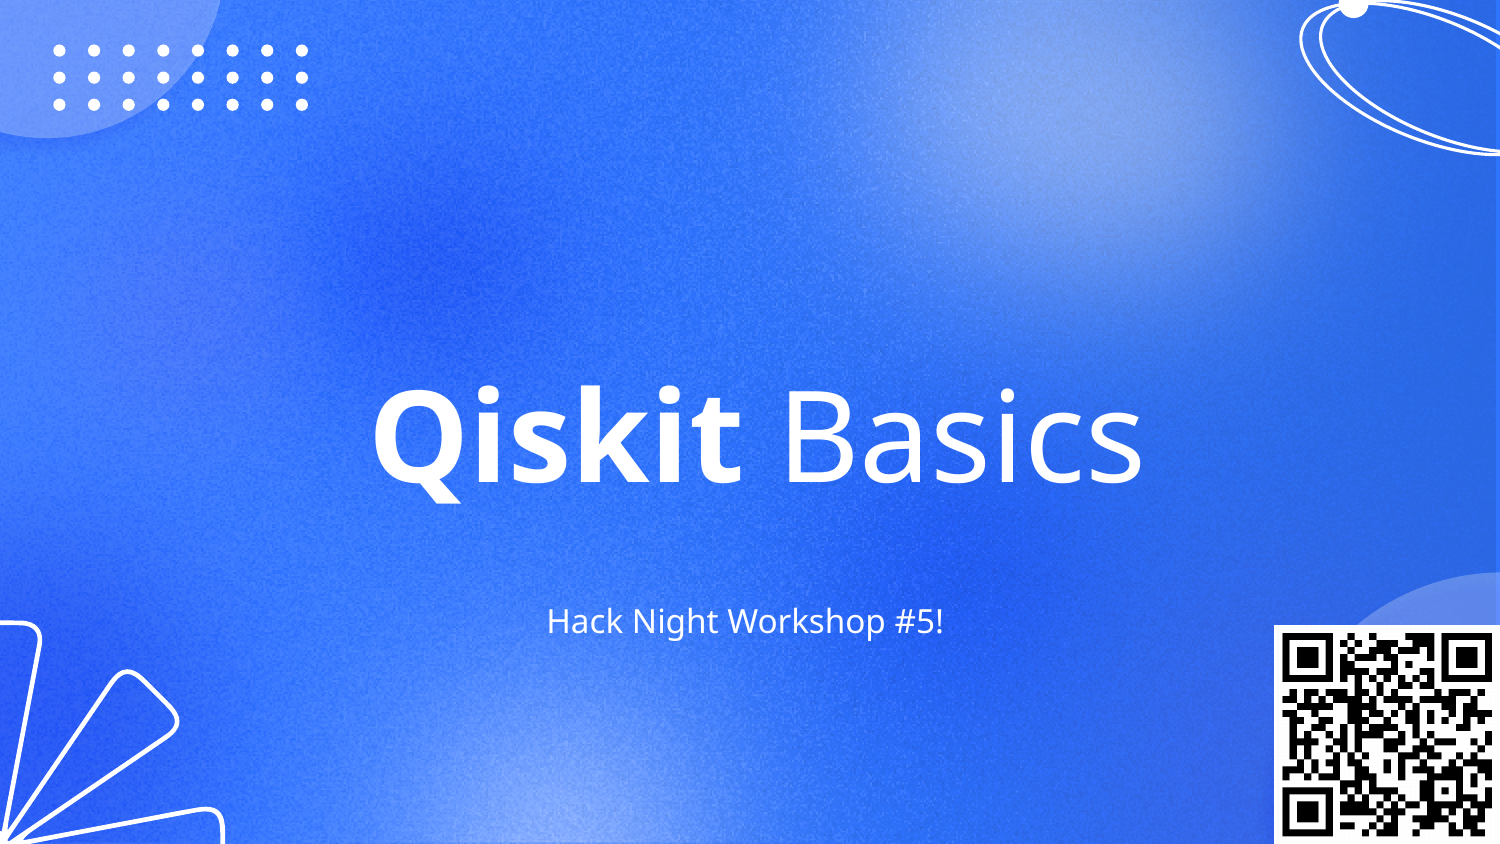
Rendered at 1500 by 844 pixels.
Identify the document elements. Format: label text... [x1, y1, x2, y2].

title Qiskit Basics [225, 179, 1290, 523]
subtitle Hack Night Workshop #5! [374, 585, 1117, 664]
picture [1274, 625, 1500, 844]
